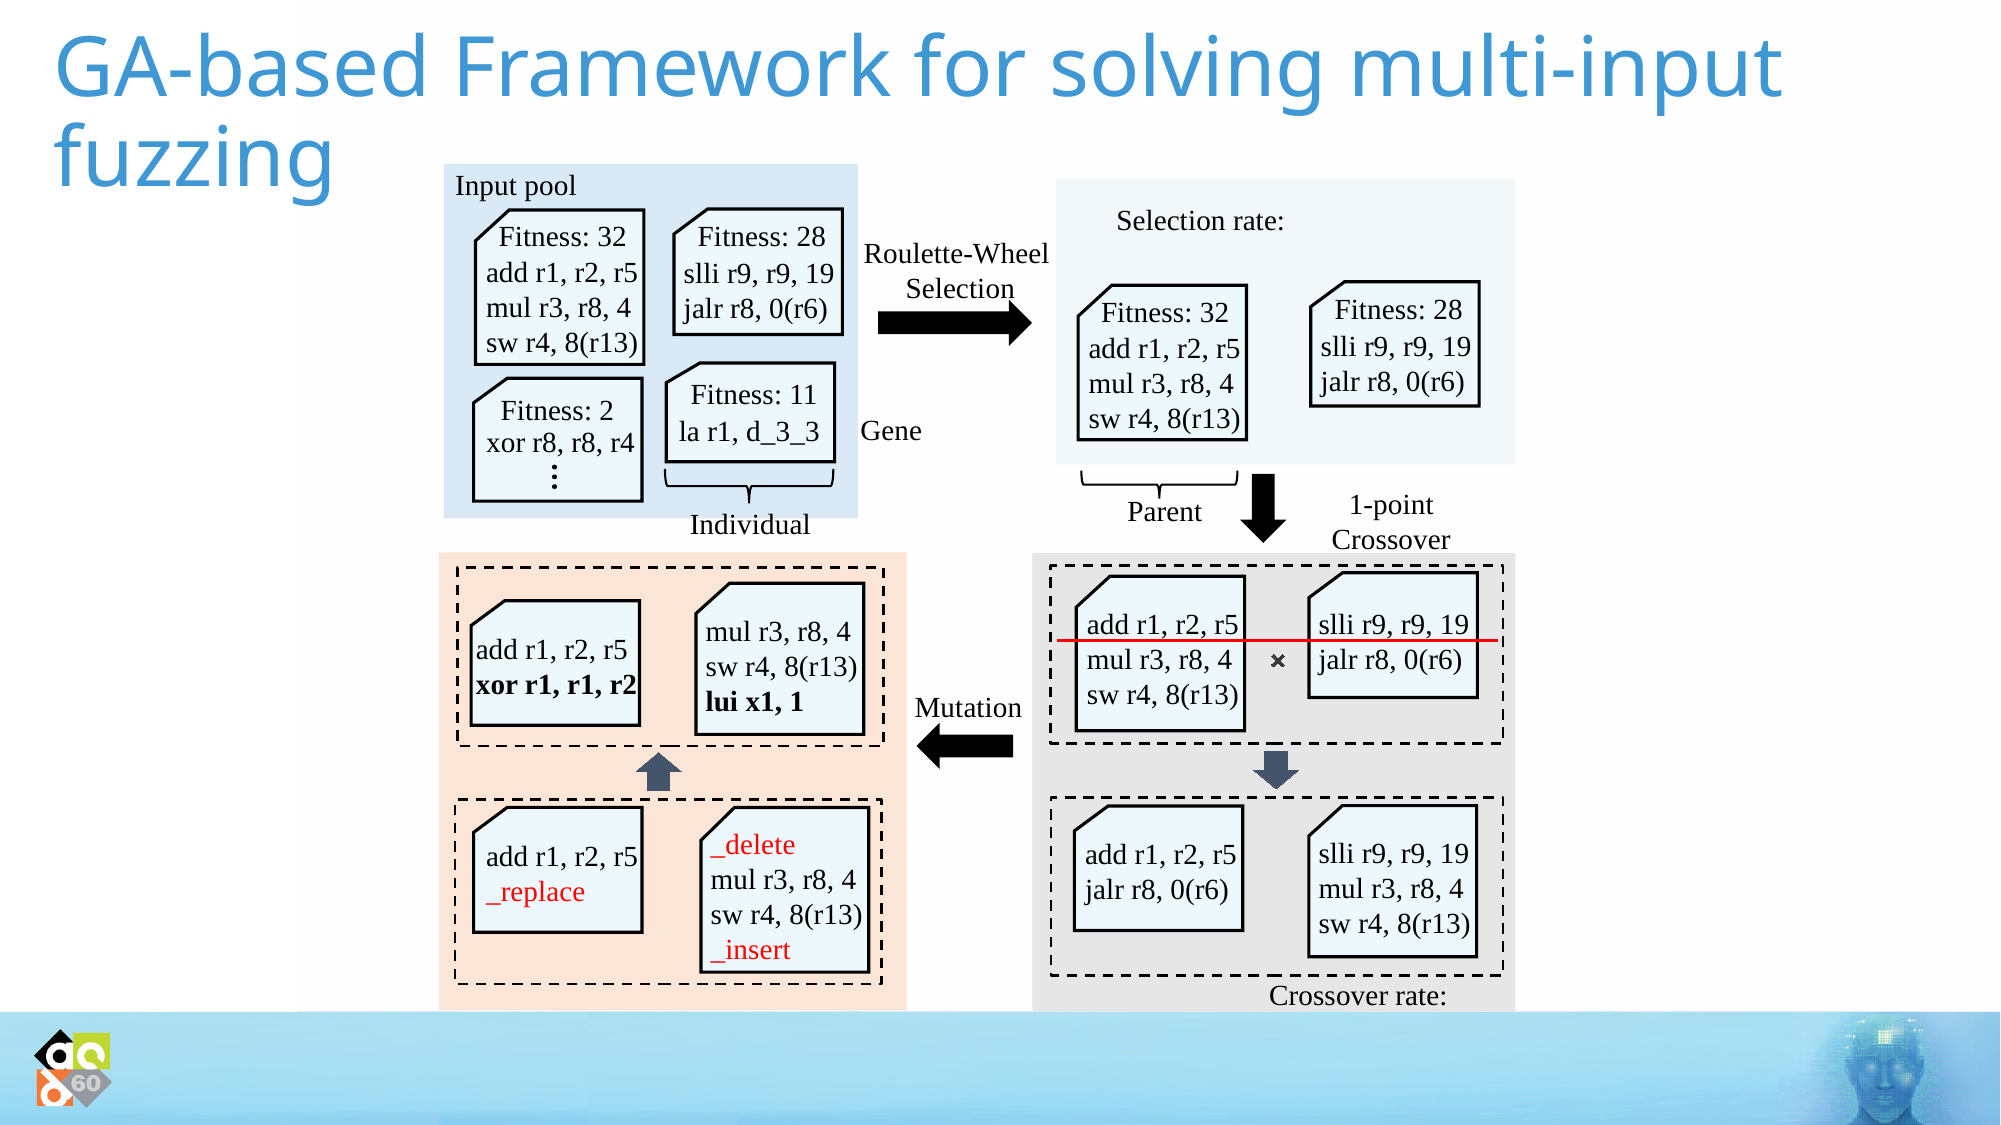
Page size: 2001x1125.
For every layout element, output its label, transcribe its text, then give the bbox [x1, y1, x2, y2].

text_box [438, 158, 1524, 1020]
picture [0, 0, 2001, 1125]
title GA-based Framework for solving multi-input fuzzing [38, 5, 1962, 223]
